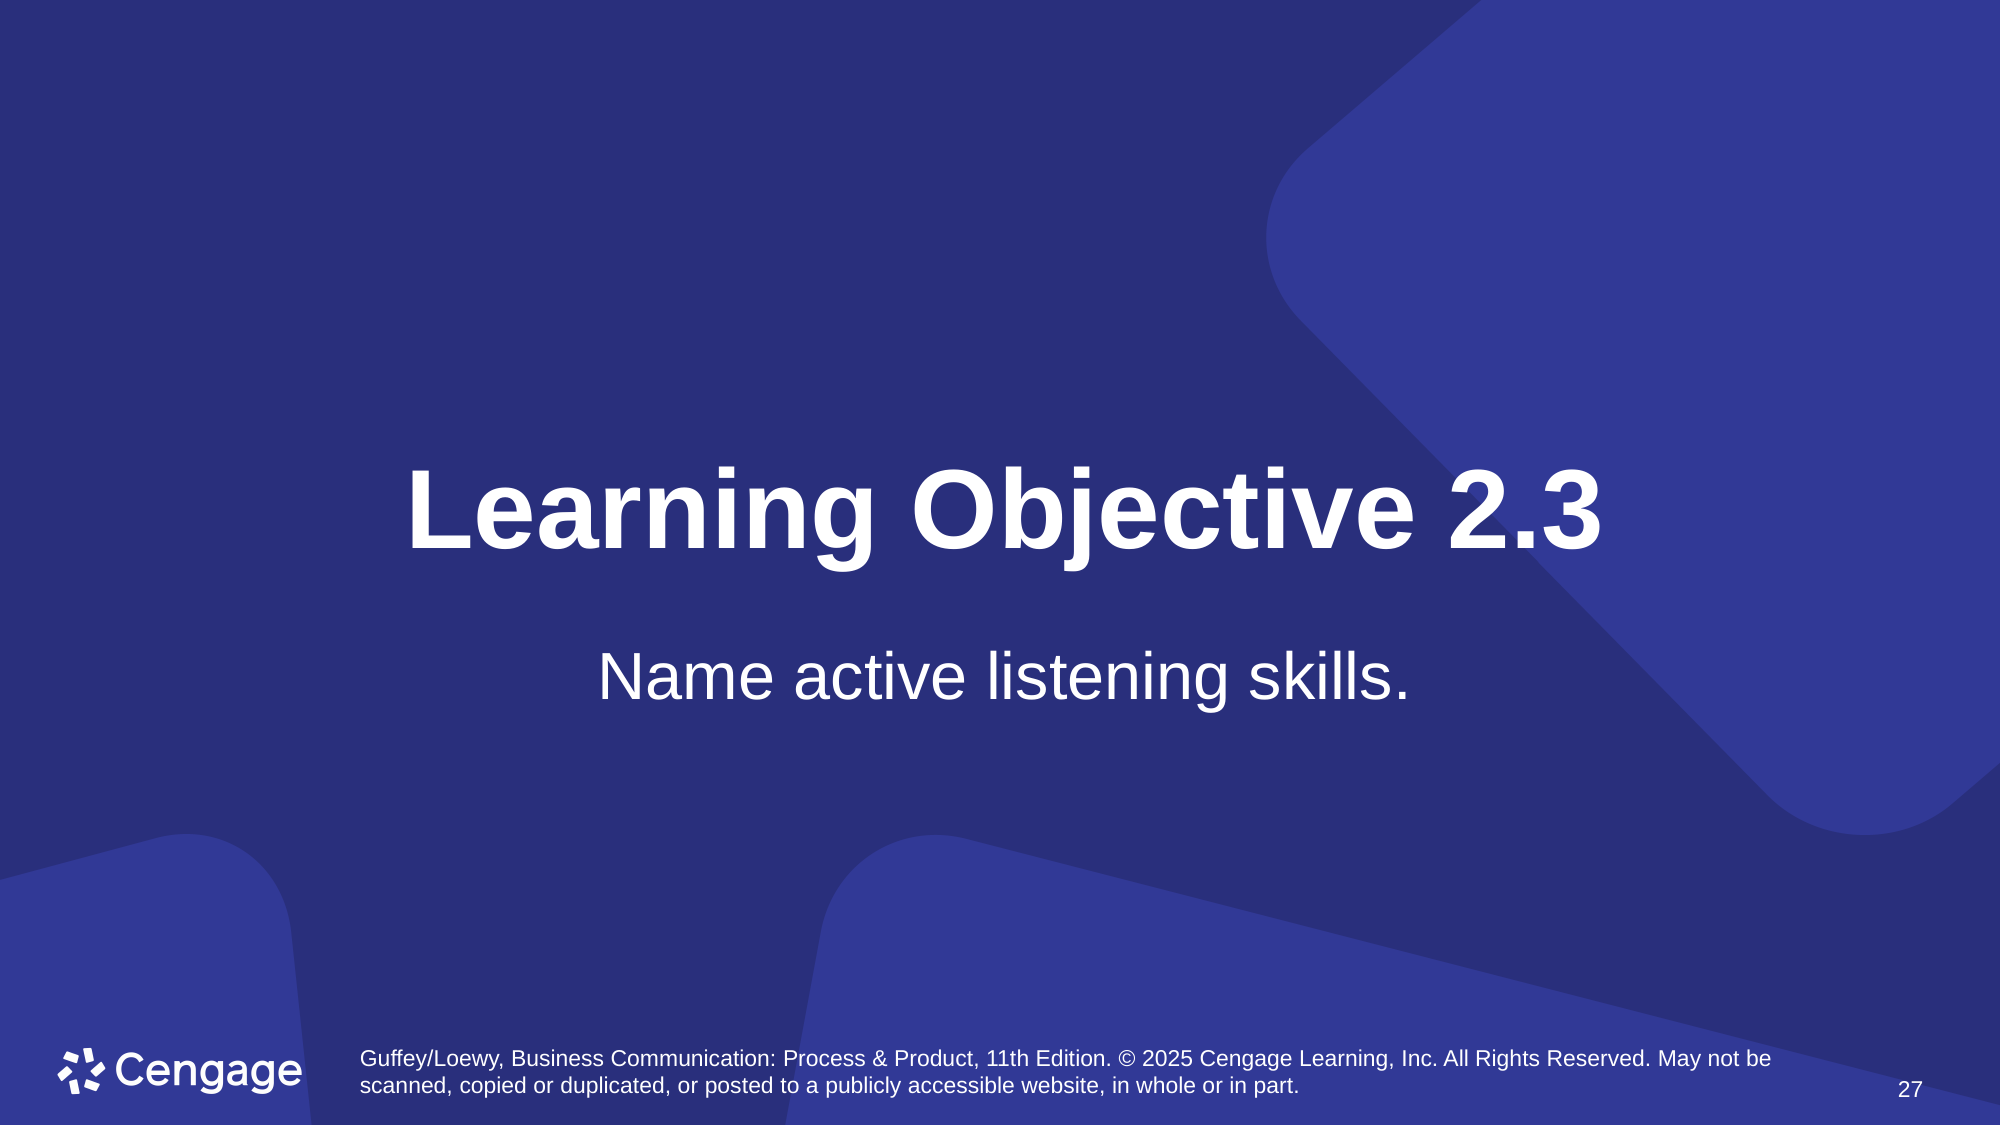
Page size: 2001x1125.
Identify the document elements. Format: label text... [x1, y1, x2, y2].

subtitle Name active listening skills. [150, 624, 1860, 859]
picture [0, 0, 2000, 1125]
title Learning Objective 2.3 [150, 189, 1860, 581]
